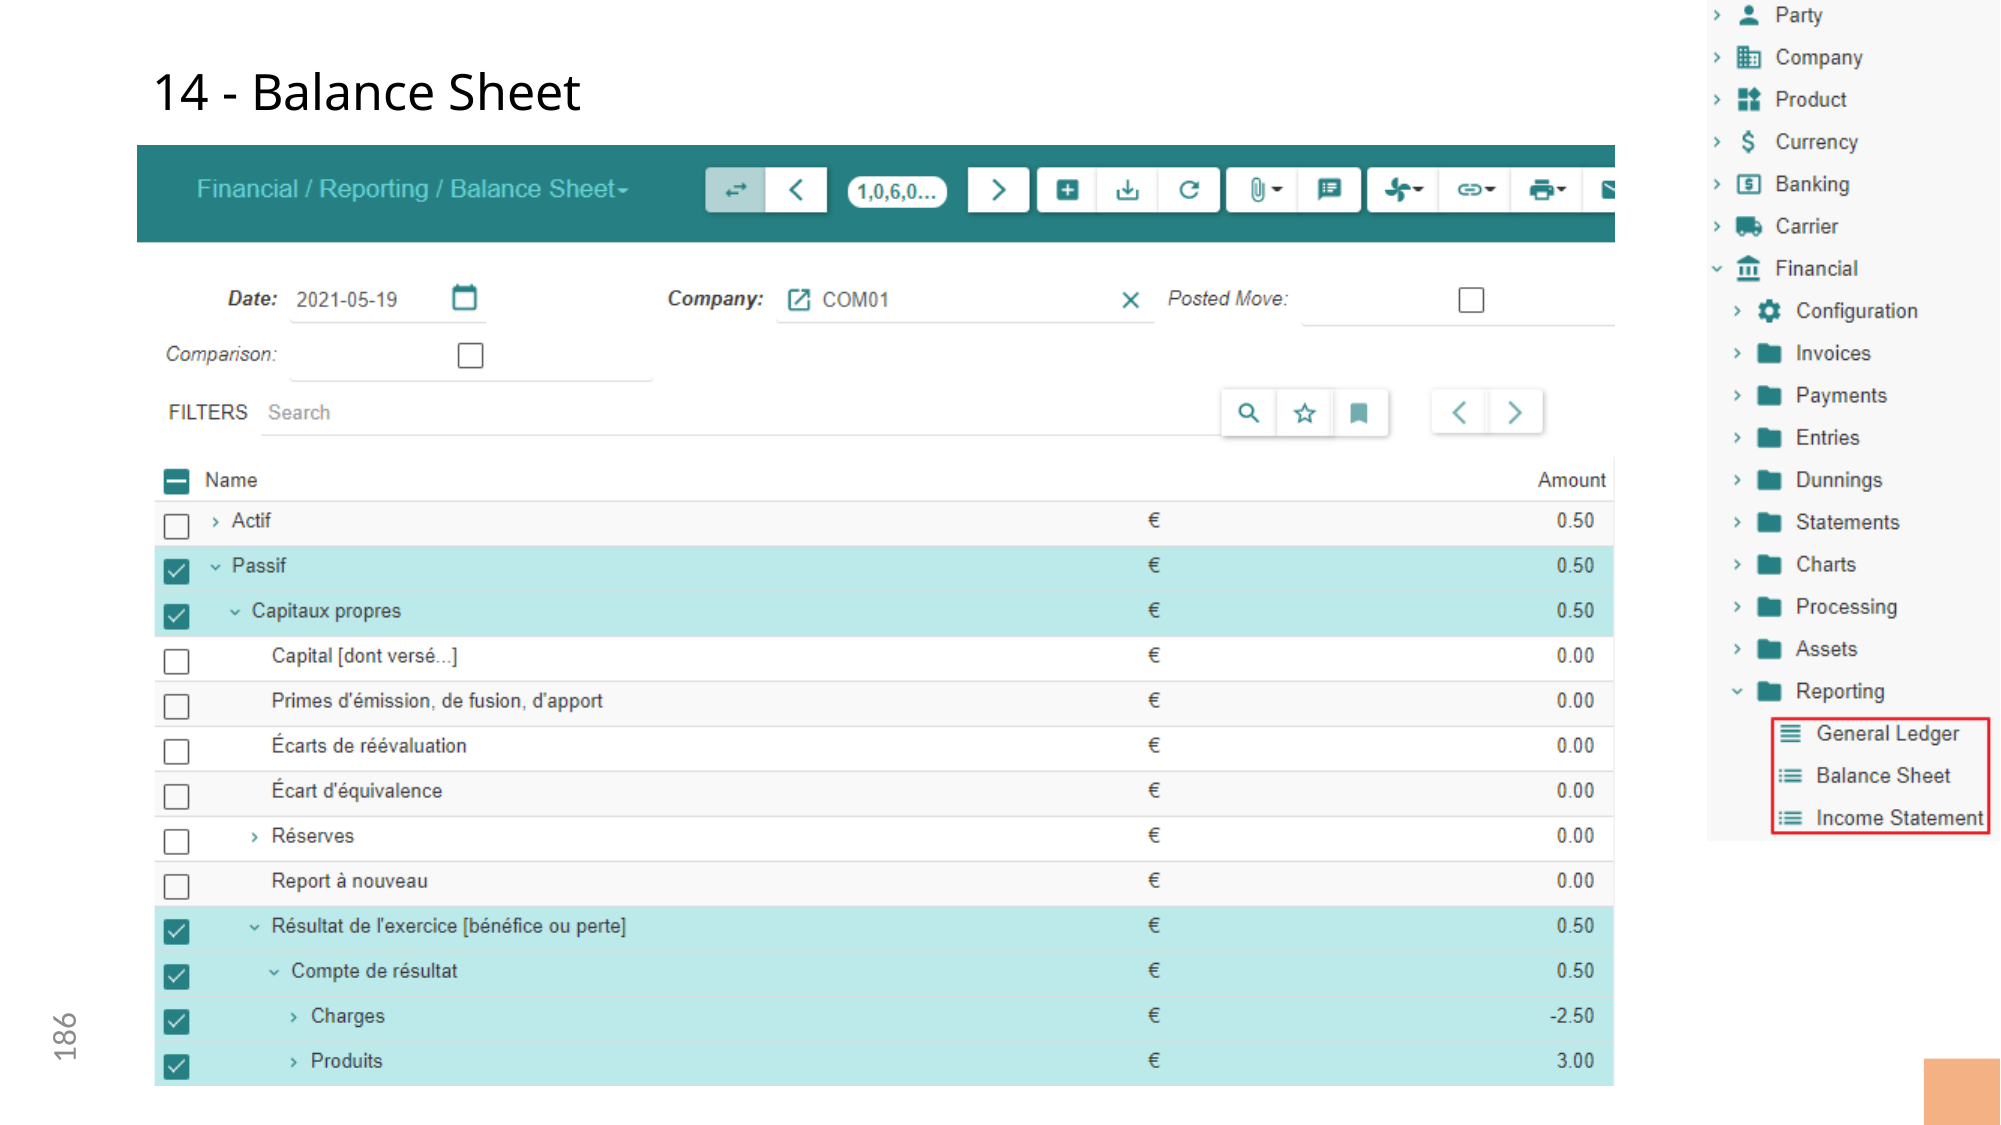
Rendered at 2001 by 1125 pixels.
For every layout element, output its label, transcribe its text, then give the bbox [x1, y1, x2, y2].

picture [1707, 0, 2000, 841]
title 14 - Balance Sheet [137, 59, 1707, 136]
text_box [1923, 1058, 2000, 1125]
slide_number 186 [32, 969, 93, 1108]
picture [137, 145, 1615, 1086]
